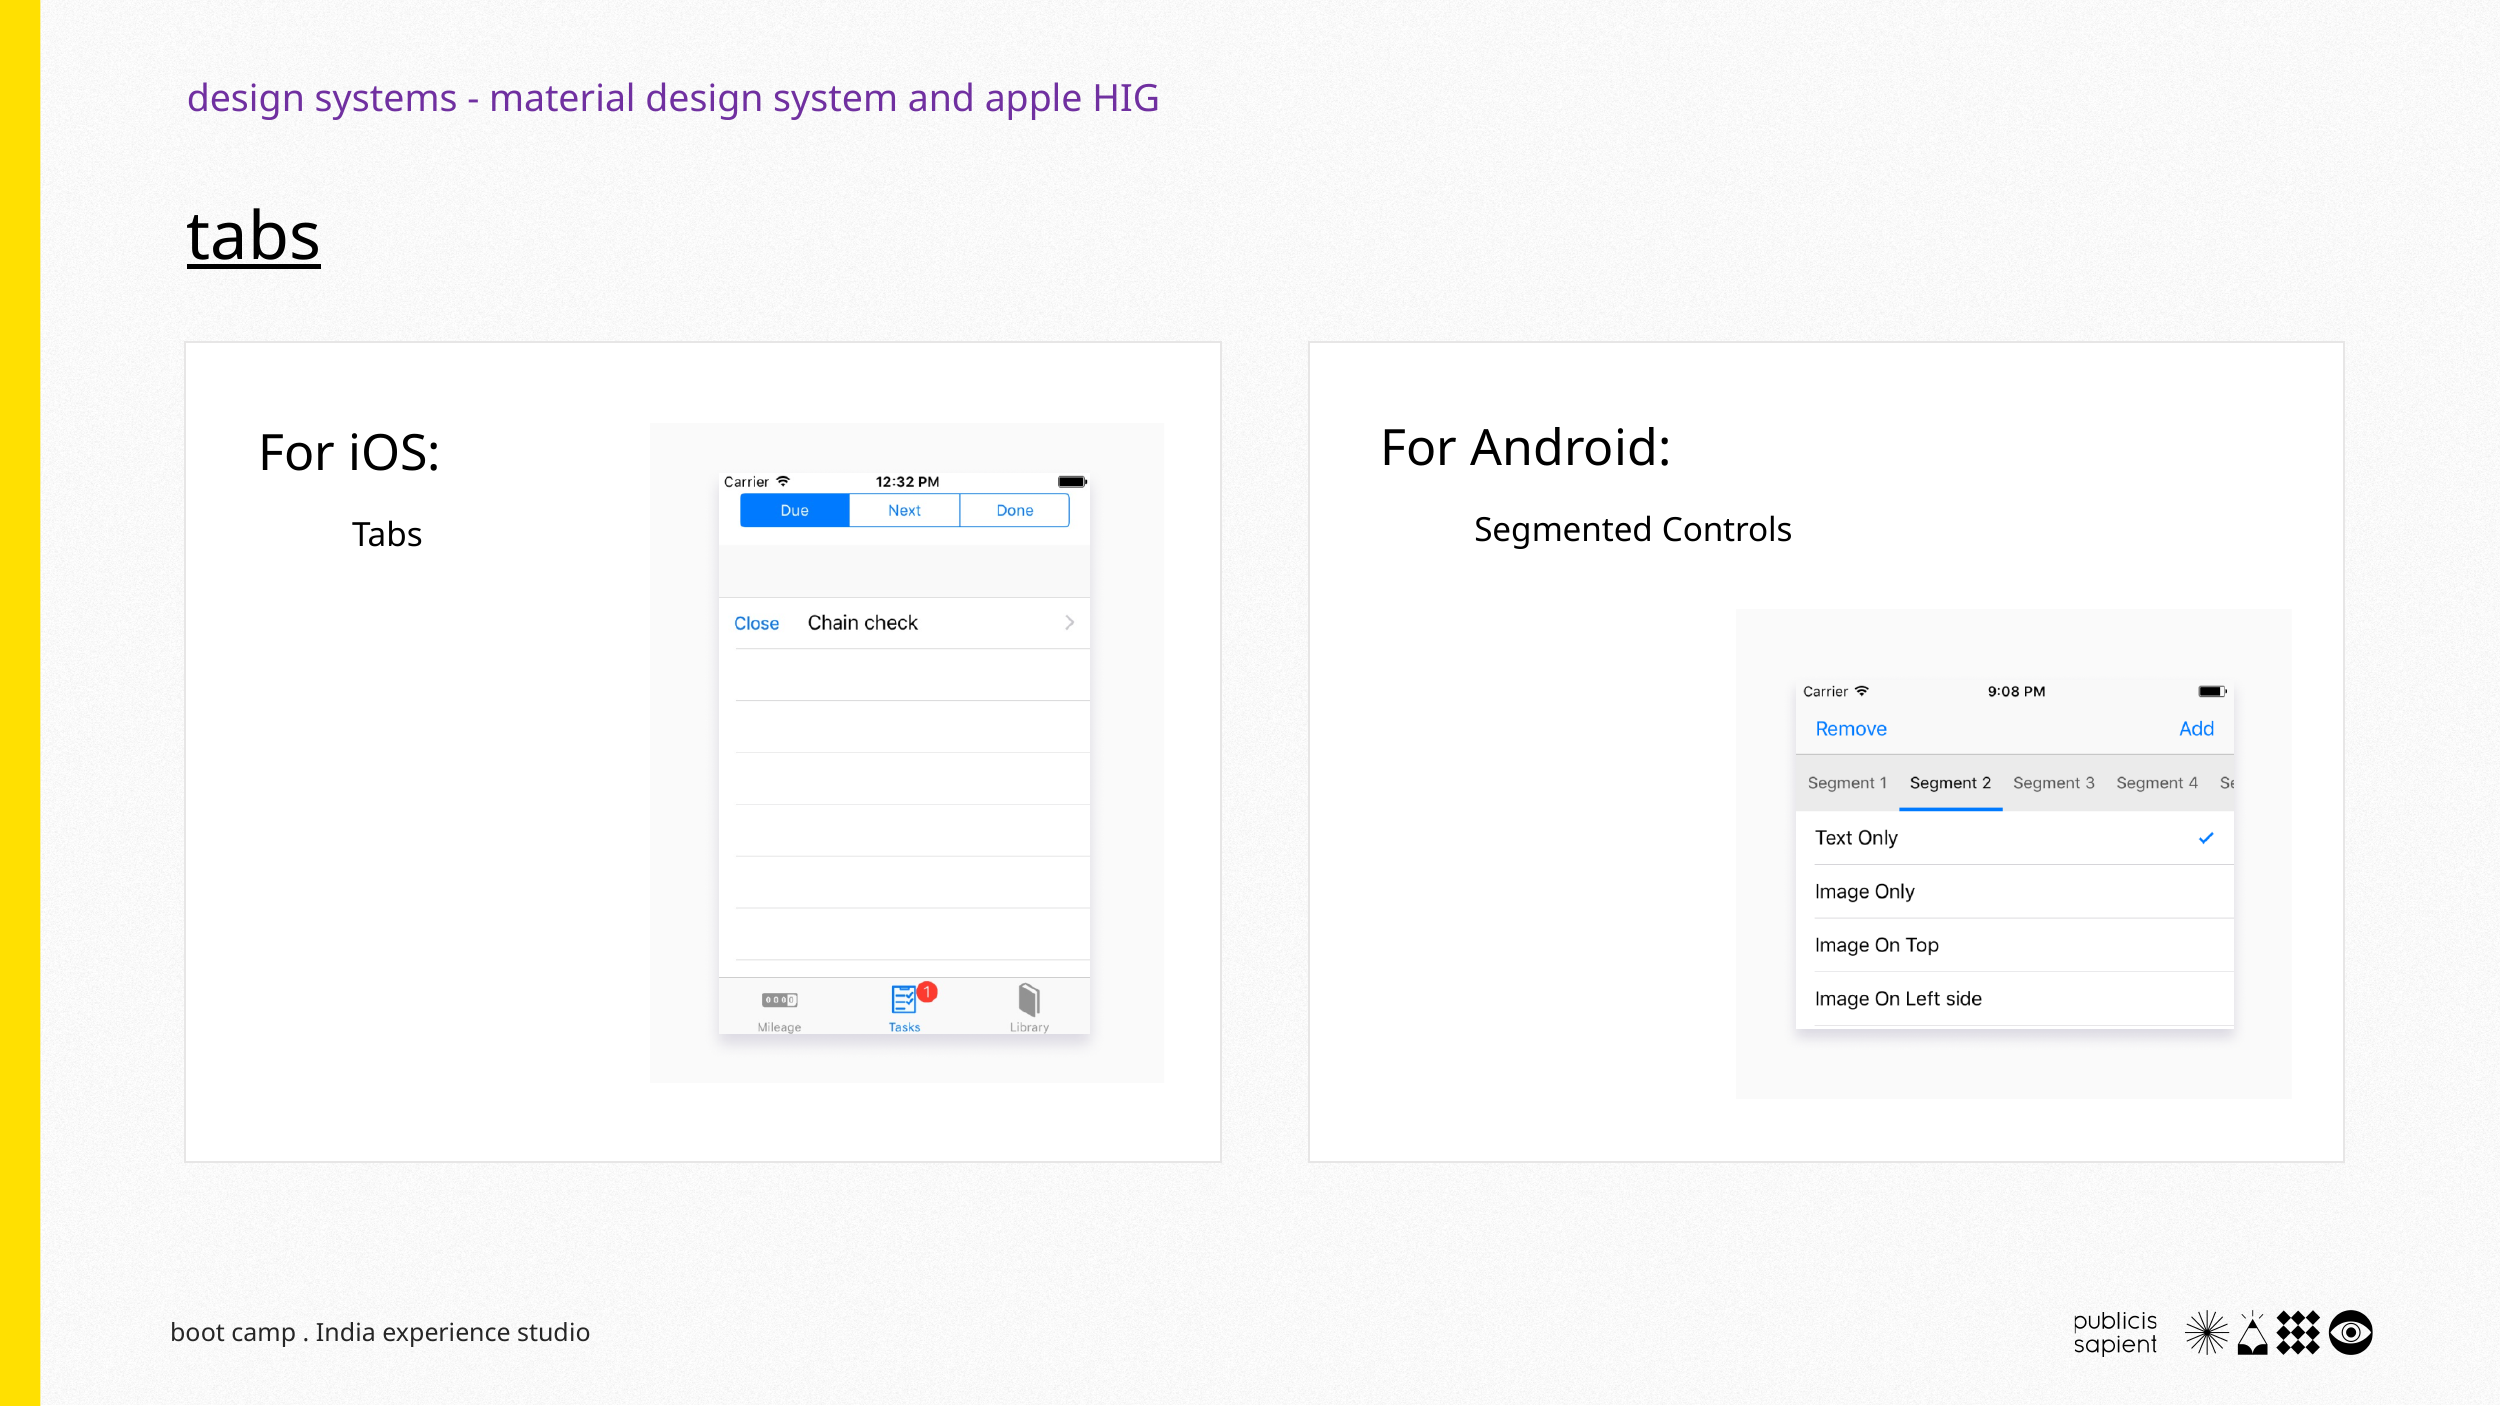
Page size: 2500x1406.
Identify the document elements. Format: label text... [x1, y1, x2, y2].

picture [1735, 609, 2292, 1099]
text_box [1308, 341, 2345, 1163]
text_box For Android: Segmented Controls [1365, 378, 1880, 562]
list design systems - material design system and apple HIG [171, 71, 1405, 119]
text_box For iOS: Tabs [243, 382, 606, 635]
text_box [184, 341, 1222, 1163]
title tabs [171, 155, 2328, 321]
picture [650, 423, 1165, 1083]
